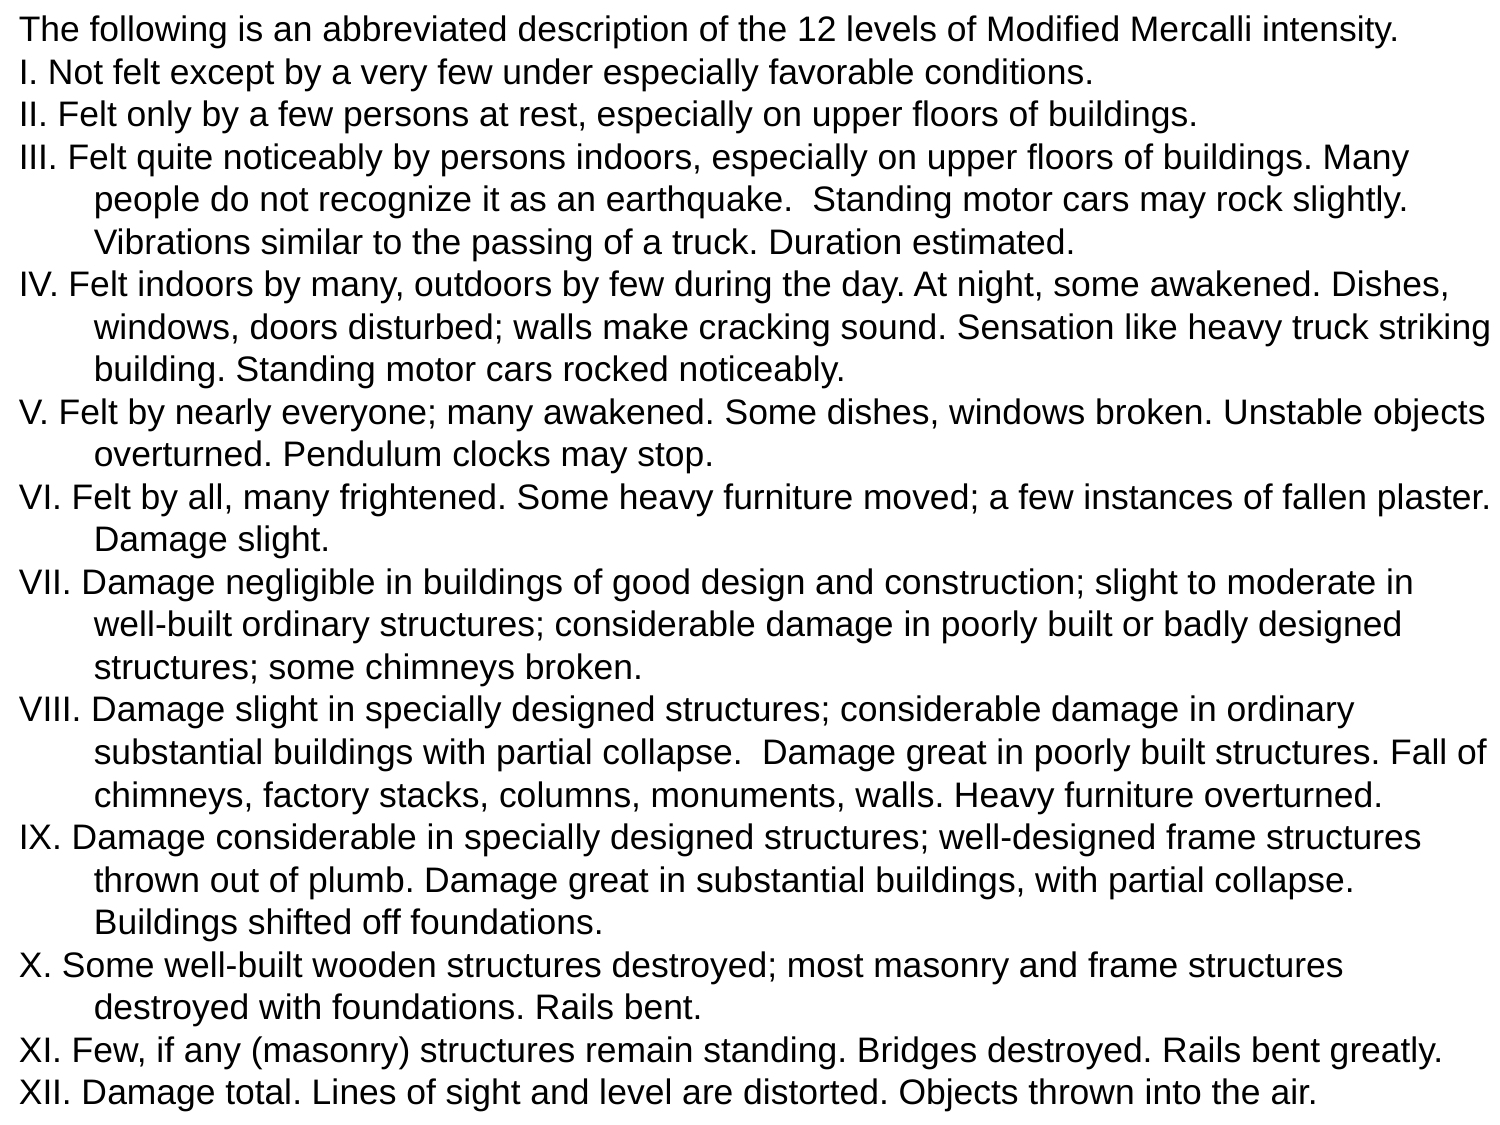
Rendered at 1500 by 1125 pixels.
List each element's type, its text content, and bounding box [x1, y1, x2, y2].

text_box The following is an abbreviated description of the 12 levels of Modified Mercalli intensity. I. Not felt except by a very few under especially favorable conditions. II. Felt only by a few persons at rest, especially on upper floors of buildings. III. Felt quite noticeably by persons indoors, especially on upper floors of buildings. Many people do not recognize it as an earthquake. Standing motor cars may rock slightly. Vibrations similar to the passing of a truck. Duration estimated. IV. Felt indoors by many, outdoors by few during the day. At night, some awakened. Dishes, windows, doors disturbed; walls make cracking sound. Sensation like heavy truck striking building. Standing motor cars rocked noticeably. V. Felt by nearly everyone; many awakened. Some dishes, windows broken. Unstable objects overturned. Pendulum clocks may stop. VI. Felt by all, many frightened. Some heavy furniture moved; a few instances of fallen plaster. Damage slight. VII. Damage negligible in buildings of good design and construction; slight to moderate in well-built ordinary structures; considerable damage in poorly built or badly designed structures; some chimneys broken. VIII. Damage slight in specially designed structures; considerable damage in ordinary substantial buildings with partial collapse. Damage great in poorly built structures. Fall of chimneys, factory stacks, columns, monuments, walls. Heavy furniture overturned. IX. Damage considerable in specially designed structures; well-designed frame structures thrown out of plumb. Damage great in substantial buildings, with partial collapse. Buildings shifted off foundations. X. Some well-built wooden structures destroyed; most masonry and frame structures destroyed with foundations. Rails bent. XI. Few, if any (masonry) structures remain standing. Bridges destroyed. Rails bent greatly. XII. Damage total. Lines of sight and level are distorted. Objects thrown into the air. [12, 0, 1500, 1118]
